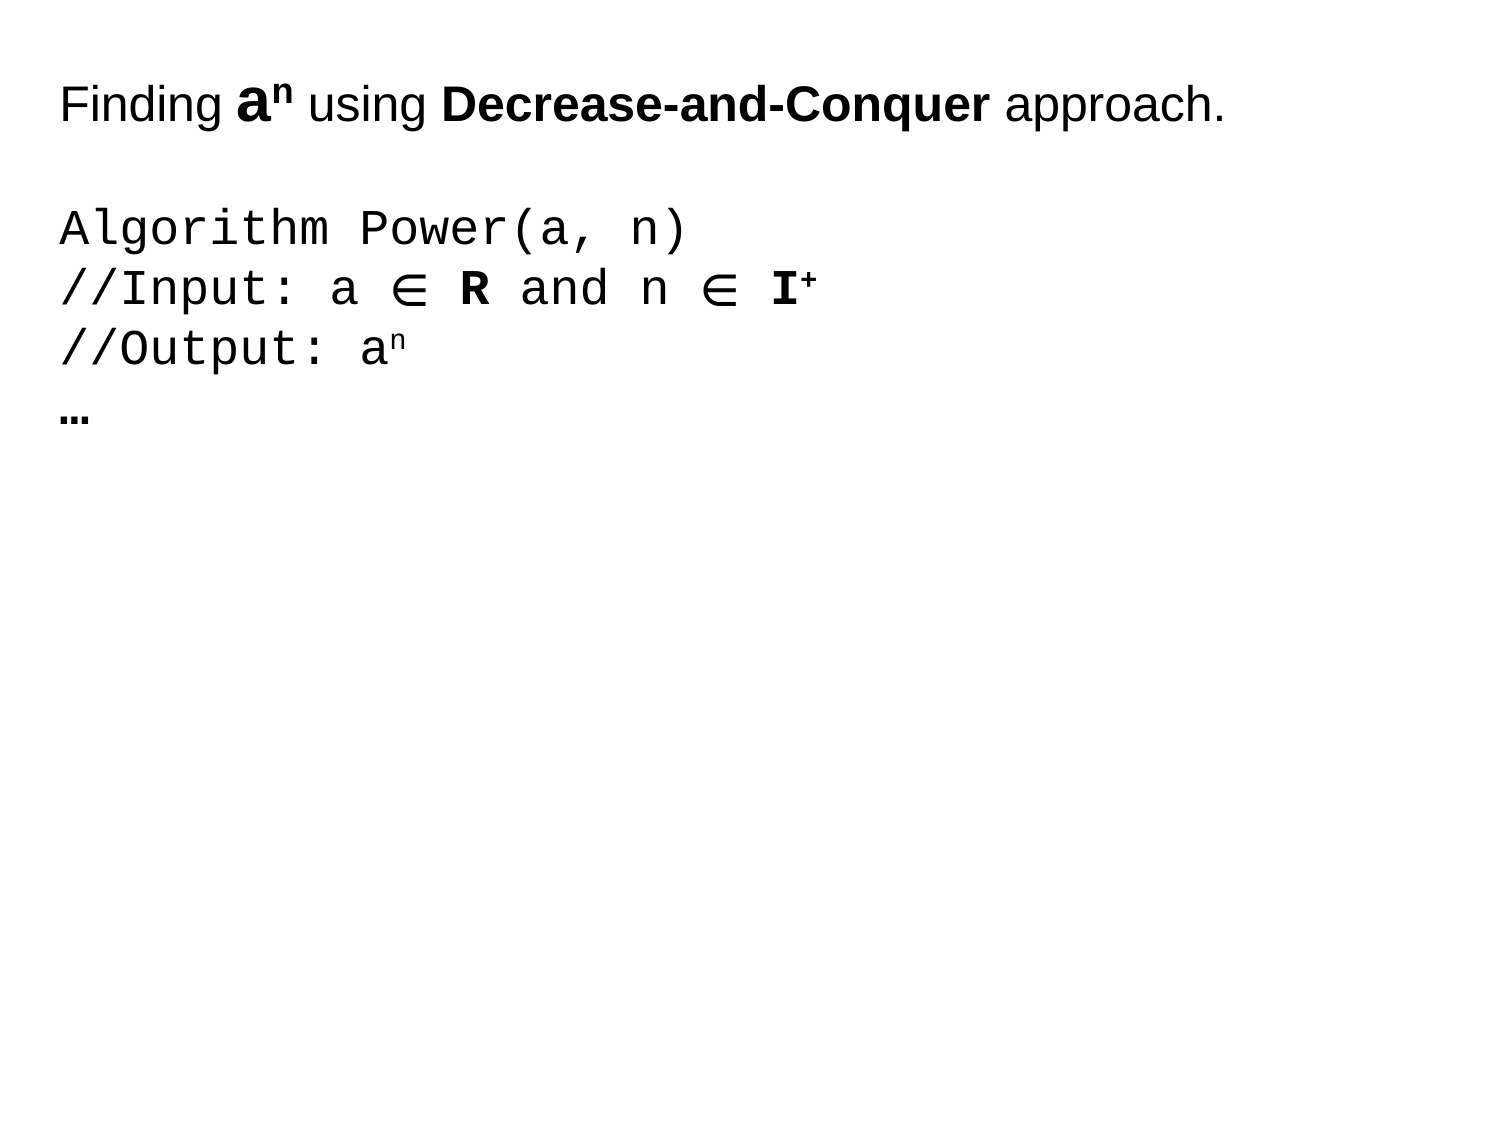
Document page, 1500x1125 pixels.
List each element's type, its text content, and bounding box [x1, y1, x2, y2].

text_box Finding an using Decrease-and-Conquer approach. Algorithm Power(a, n) //Input: a ∈ R and n ∈ I+ //Output: an … [44, 44, 1455, 1018]
